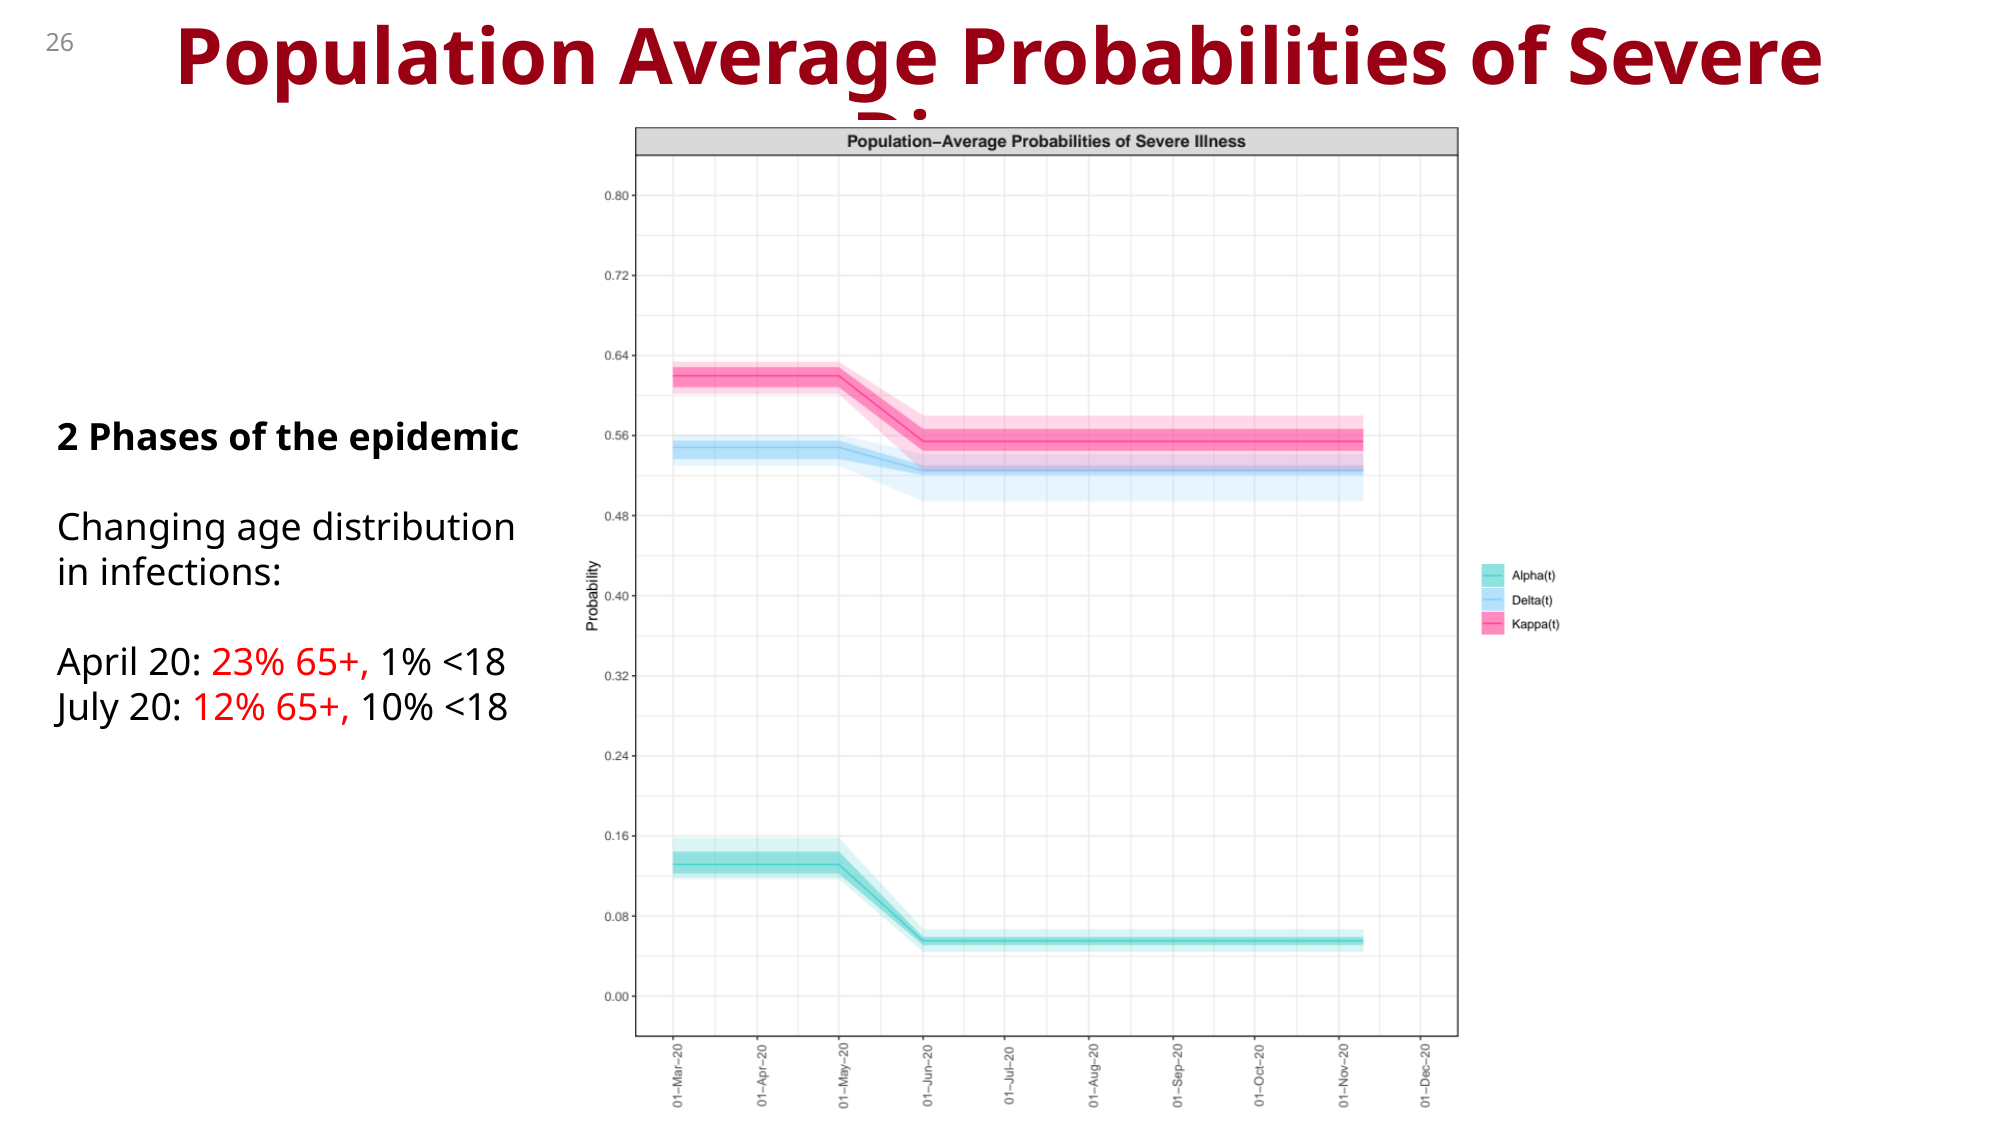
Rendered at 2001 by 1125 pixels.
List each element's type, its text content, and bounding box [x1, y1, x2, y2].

picture [579, 120, 1573, 1114]
text_box 2 Phases of the epidemic Changing age distribution in infections: April 20: 23% 65+, 1% <18 July 20: 12% 65+, 10% <18 [42, 405, 567, 736]
title Population Average Probabilities of Severe Disease [0, 7, 2000, 125]
slide_number 26 [0, 0, 120, 87]
